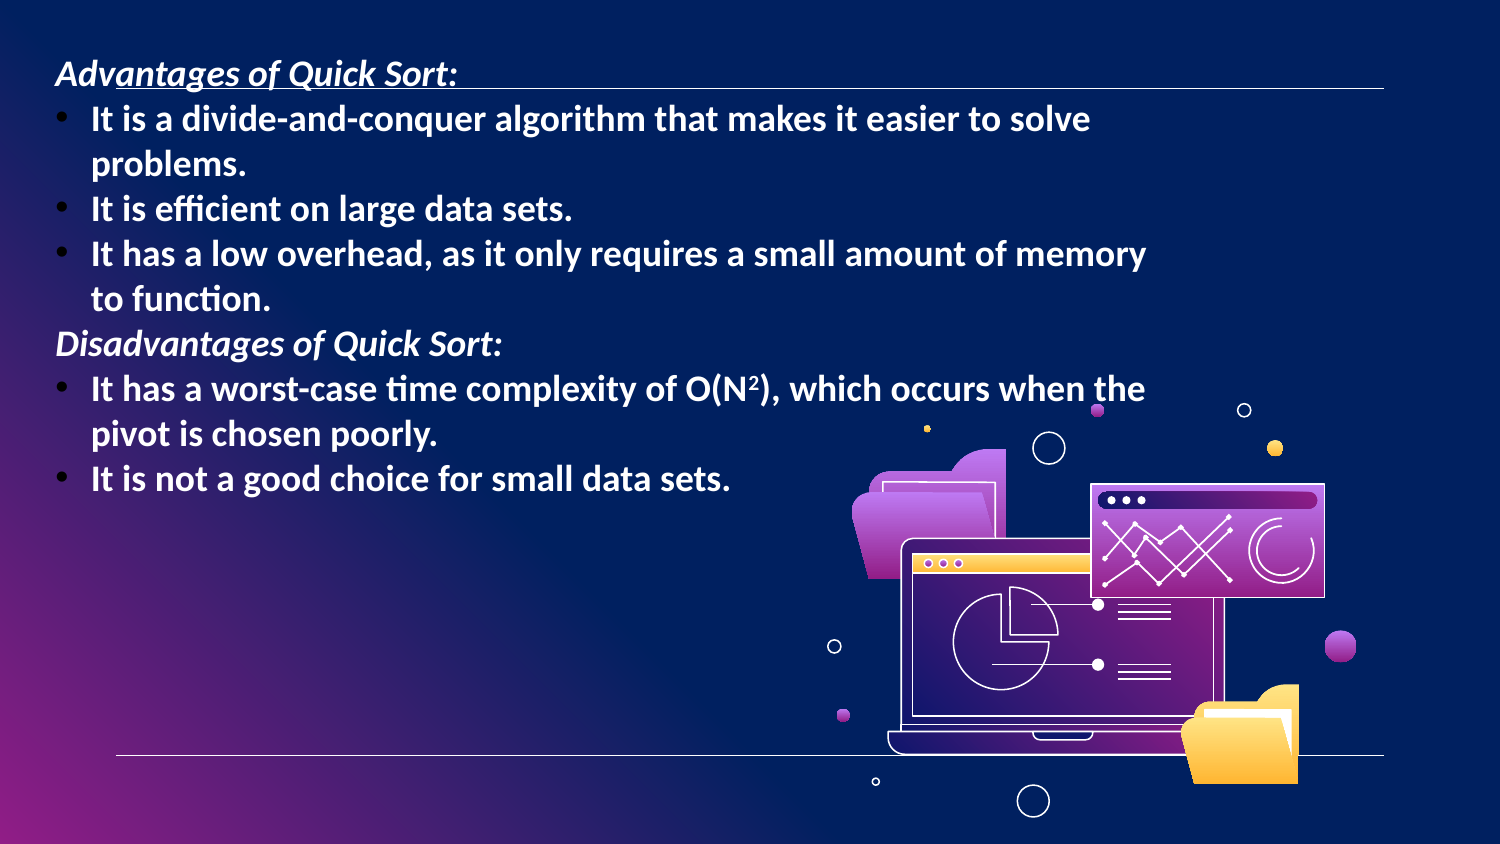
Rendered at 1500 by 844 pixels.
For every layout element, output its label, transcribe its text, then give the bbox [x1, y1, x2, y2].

text_box Advantages of Quick Sort: It is a divide-and-conquer algorithm that makes it easier to solve problems. It is efficient on large data sets. It has a low overhead, as it only requires a small amount of memory to function. Disadvantages of Quick Sort: It has a worst-case time complexity of O(N2), which occurs when the pivot is chosen poorly. It is not a good choice for small data sets. [40, 41, 1166, 507]
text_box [827, 403, 1357, 818]
